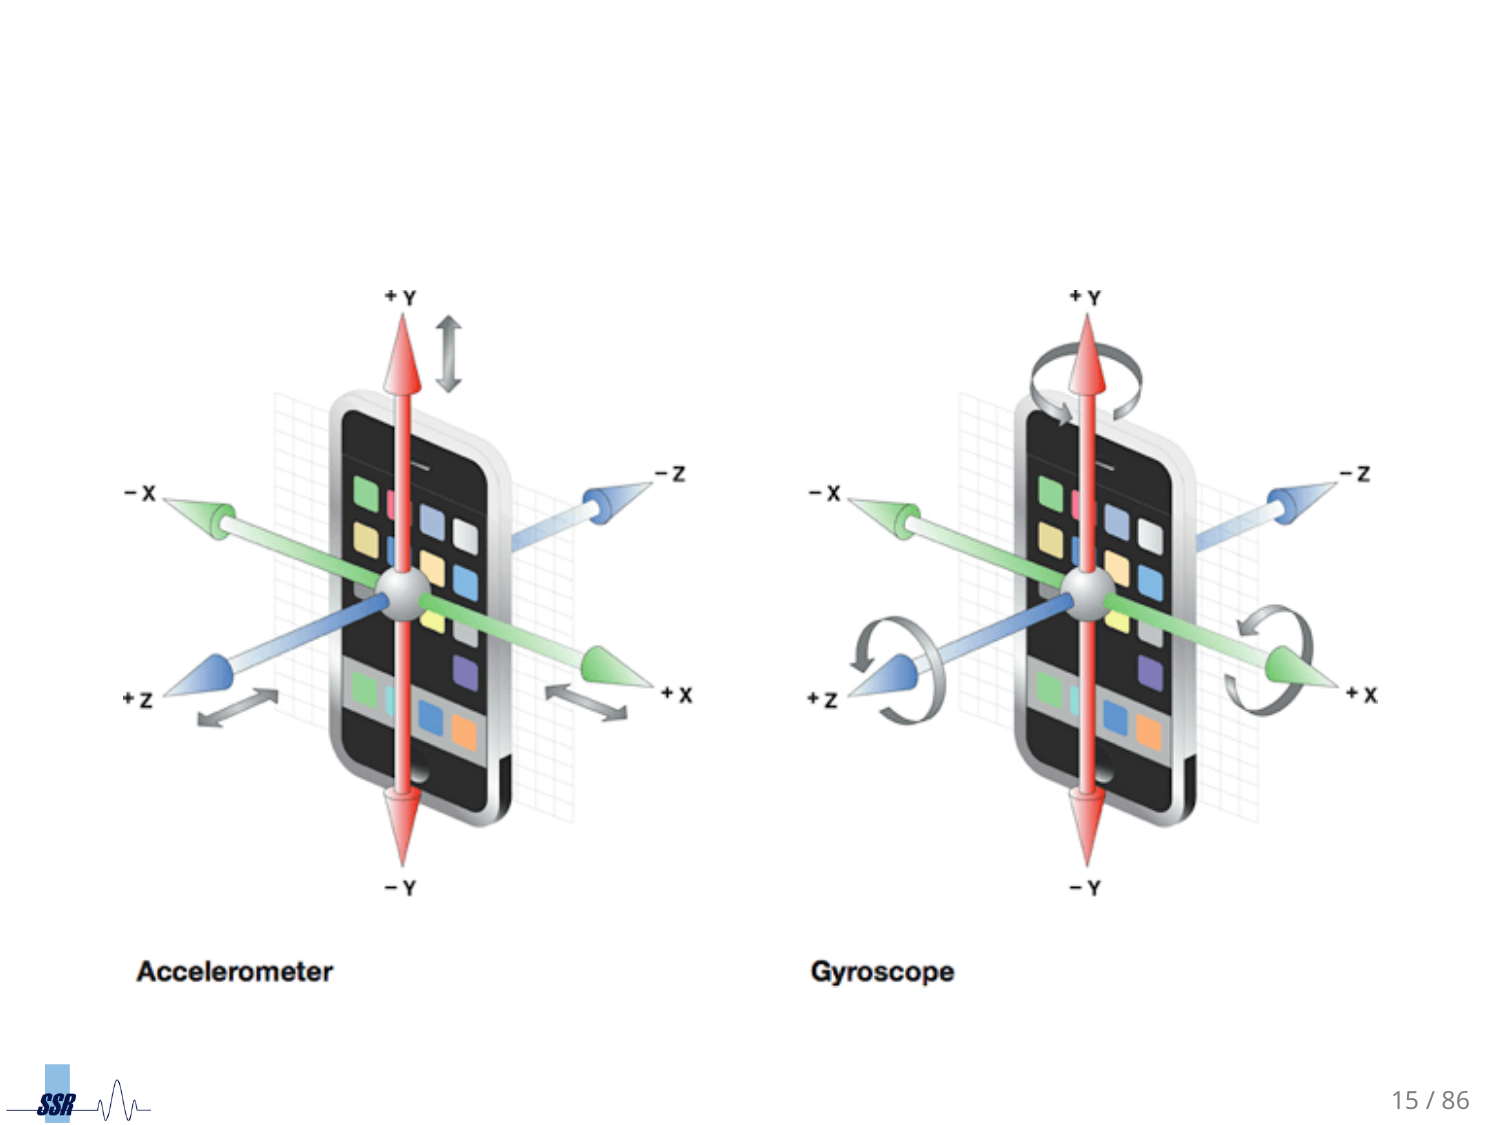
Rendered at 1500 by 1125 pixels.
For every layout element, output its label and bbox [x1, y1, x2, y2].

picture [1, 1062, 151, 1125]
picture [123, 290, 1379, 988]
